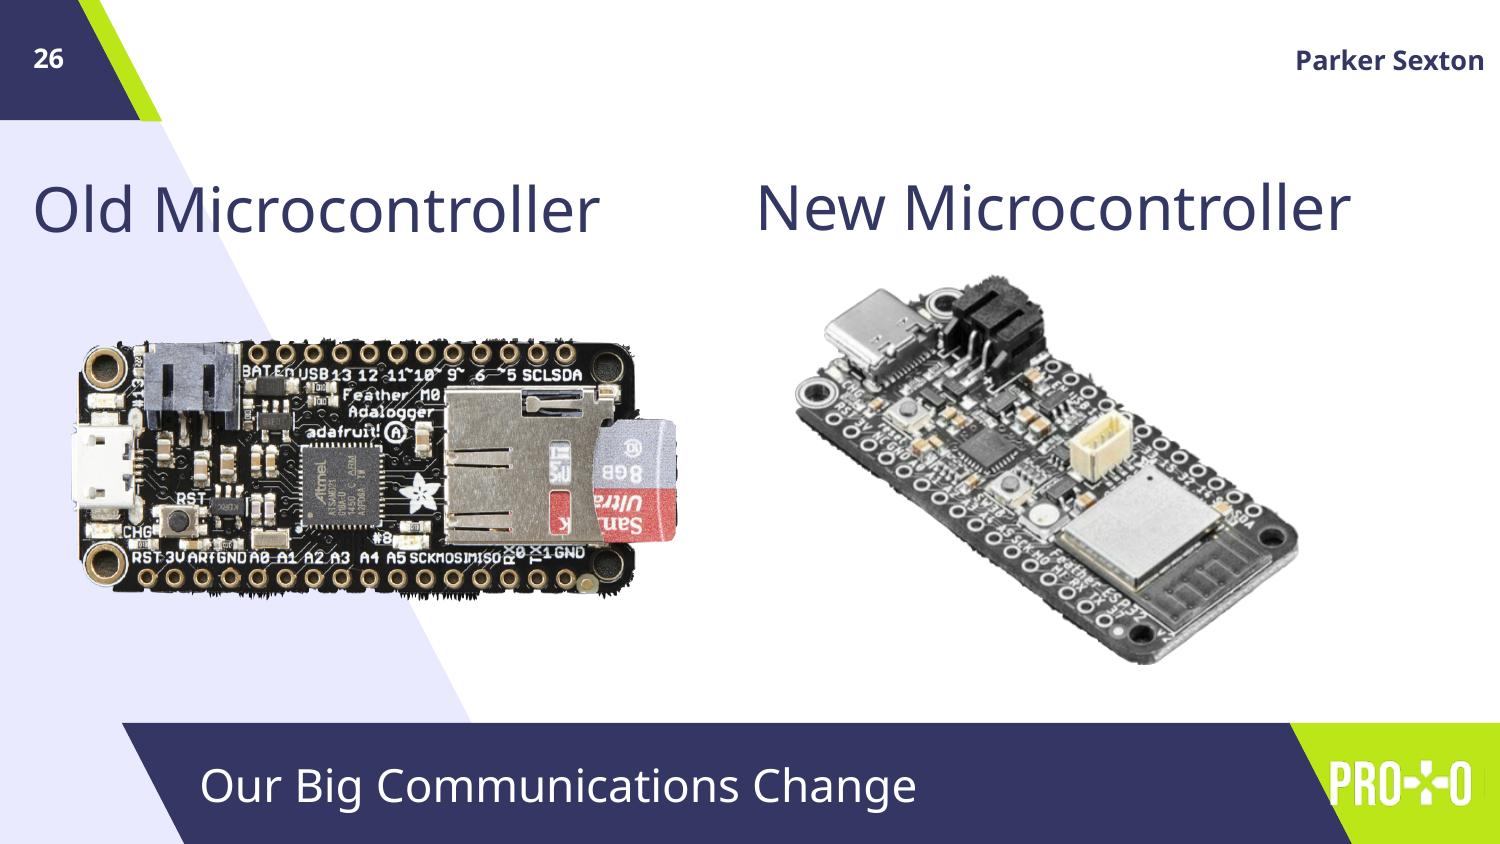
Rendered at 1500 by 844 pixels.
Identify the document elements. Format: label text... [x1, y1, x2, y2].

picture [795, 274, 1299, 665]
text_box New Microcontroller [740, 152, 1498, 643]
list Our Big Communications Change [184, 722, 1290, 844]
text_box Old Microcontroller [17, 154, 665, 640]
picture [1290, 732, 1485, 836]
picture [71, 336, 678, 603]
text_box Parker Sexton [889, 28, 1500, 92]
slide_number ‹#› [0, 0, 98, 121]
